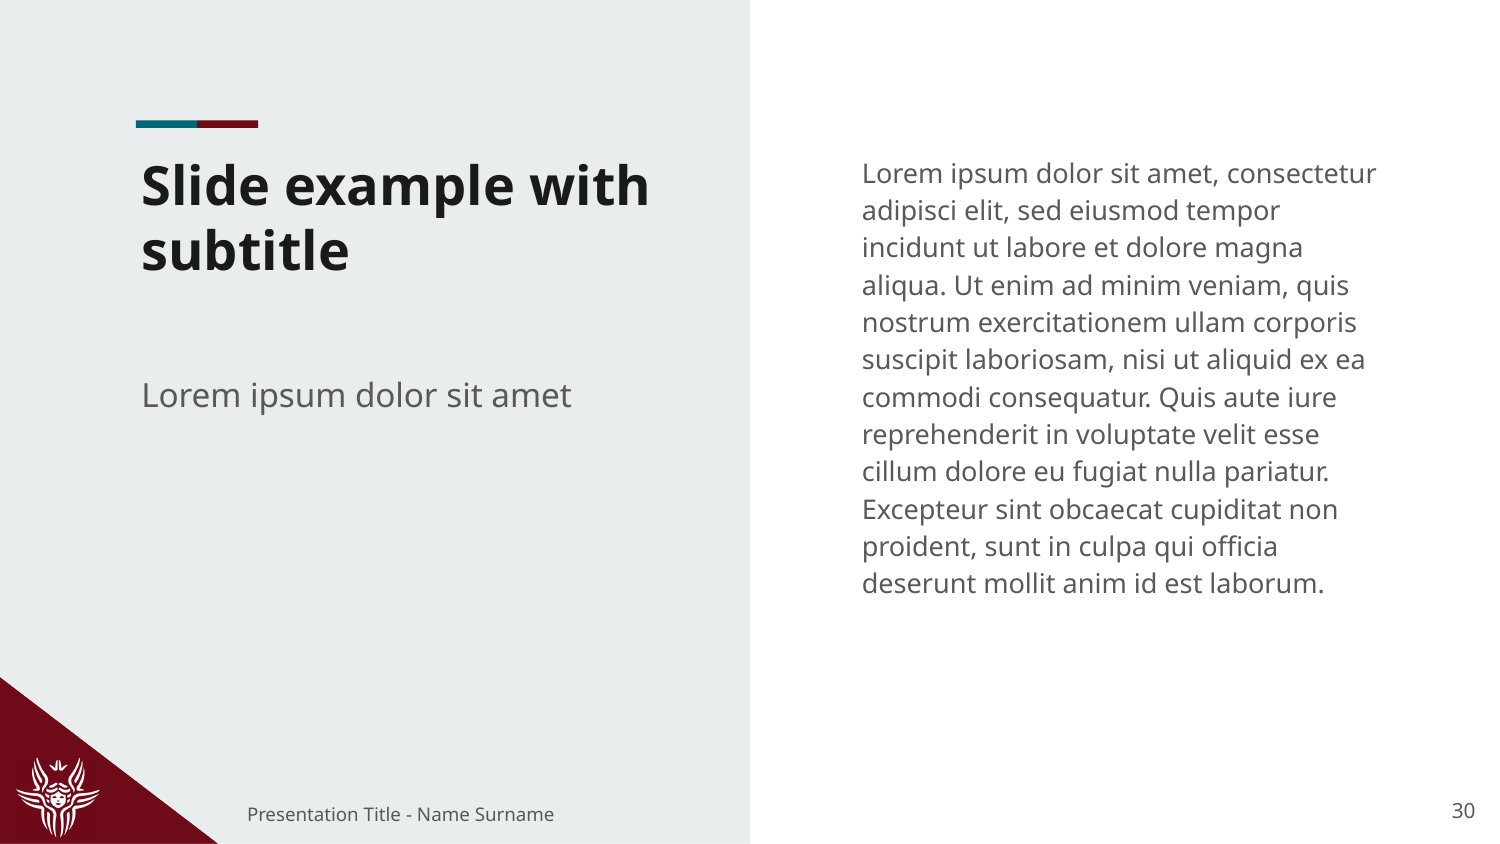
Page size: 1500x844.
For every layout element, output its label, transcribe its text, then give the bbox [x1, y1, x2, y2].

picture [16, 758, 100, 839]
subtitle Presentation Title - Name Surname [232, 783, 1193, 839]
title Slide example with subtitle [126, 136, 668, 359]
slide_number 30 [1400, 779, 1491, 844]
subtitle Lorem ipsum dolor sit amet [126, 359, 668, 755]
list Lorem ipsum dolor sit amet, consectetur adipisci elit, sed eiusmod tempor incidunt ut labore et dolore magna aliqua. Ut enim ad minim veniam, quis nostrum exercitationem ullam corporis suscipit laboriosam, nisi ut aliquid ex ea commodi consequatur. Quis aute iure reprehenderit in voluptate velit esse cillum dolore eu fugiat nulla pariatur. Excepteur sint obcaecat cupiditat non proident, sunt in culpa qui officia deserunt mollit anim id est laborum. [846, 136, 1401, 633]
